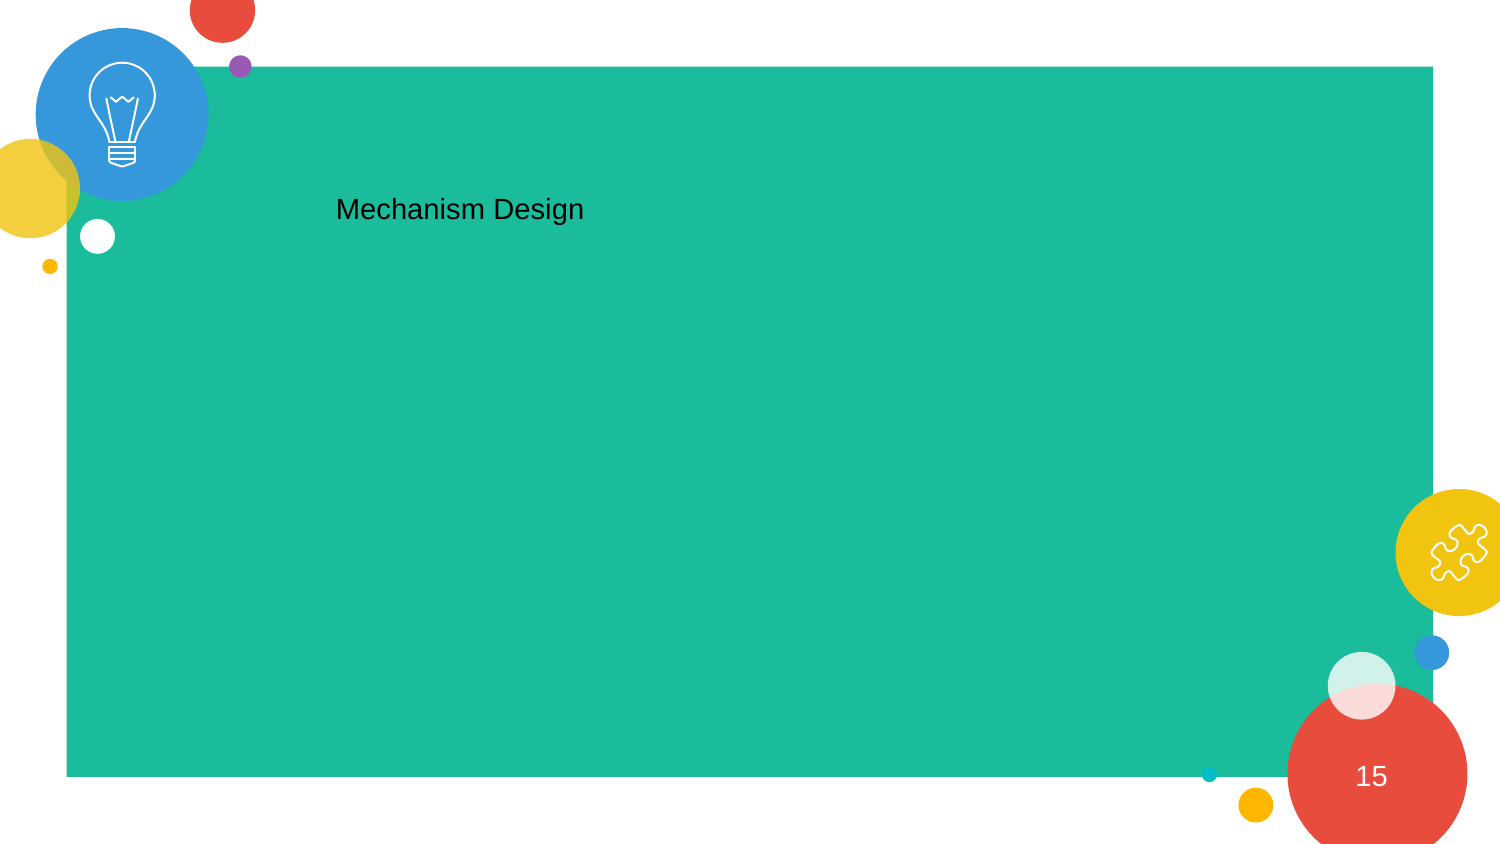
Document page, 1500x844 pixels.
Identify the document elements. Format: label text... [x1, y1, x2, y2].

slide_number 15 [1340, 742, 1431, 807]
text_box Mechanism Design [321, 182, 600, 233]
